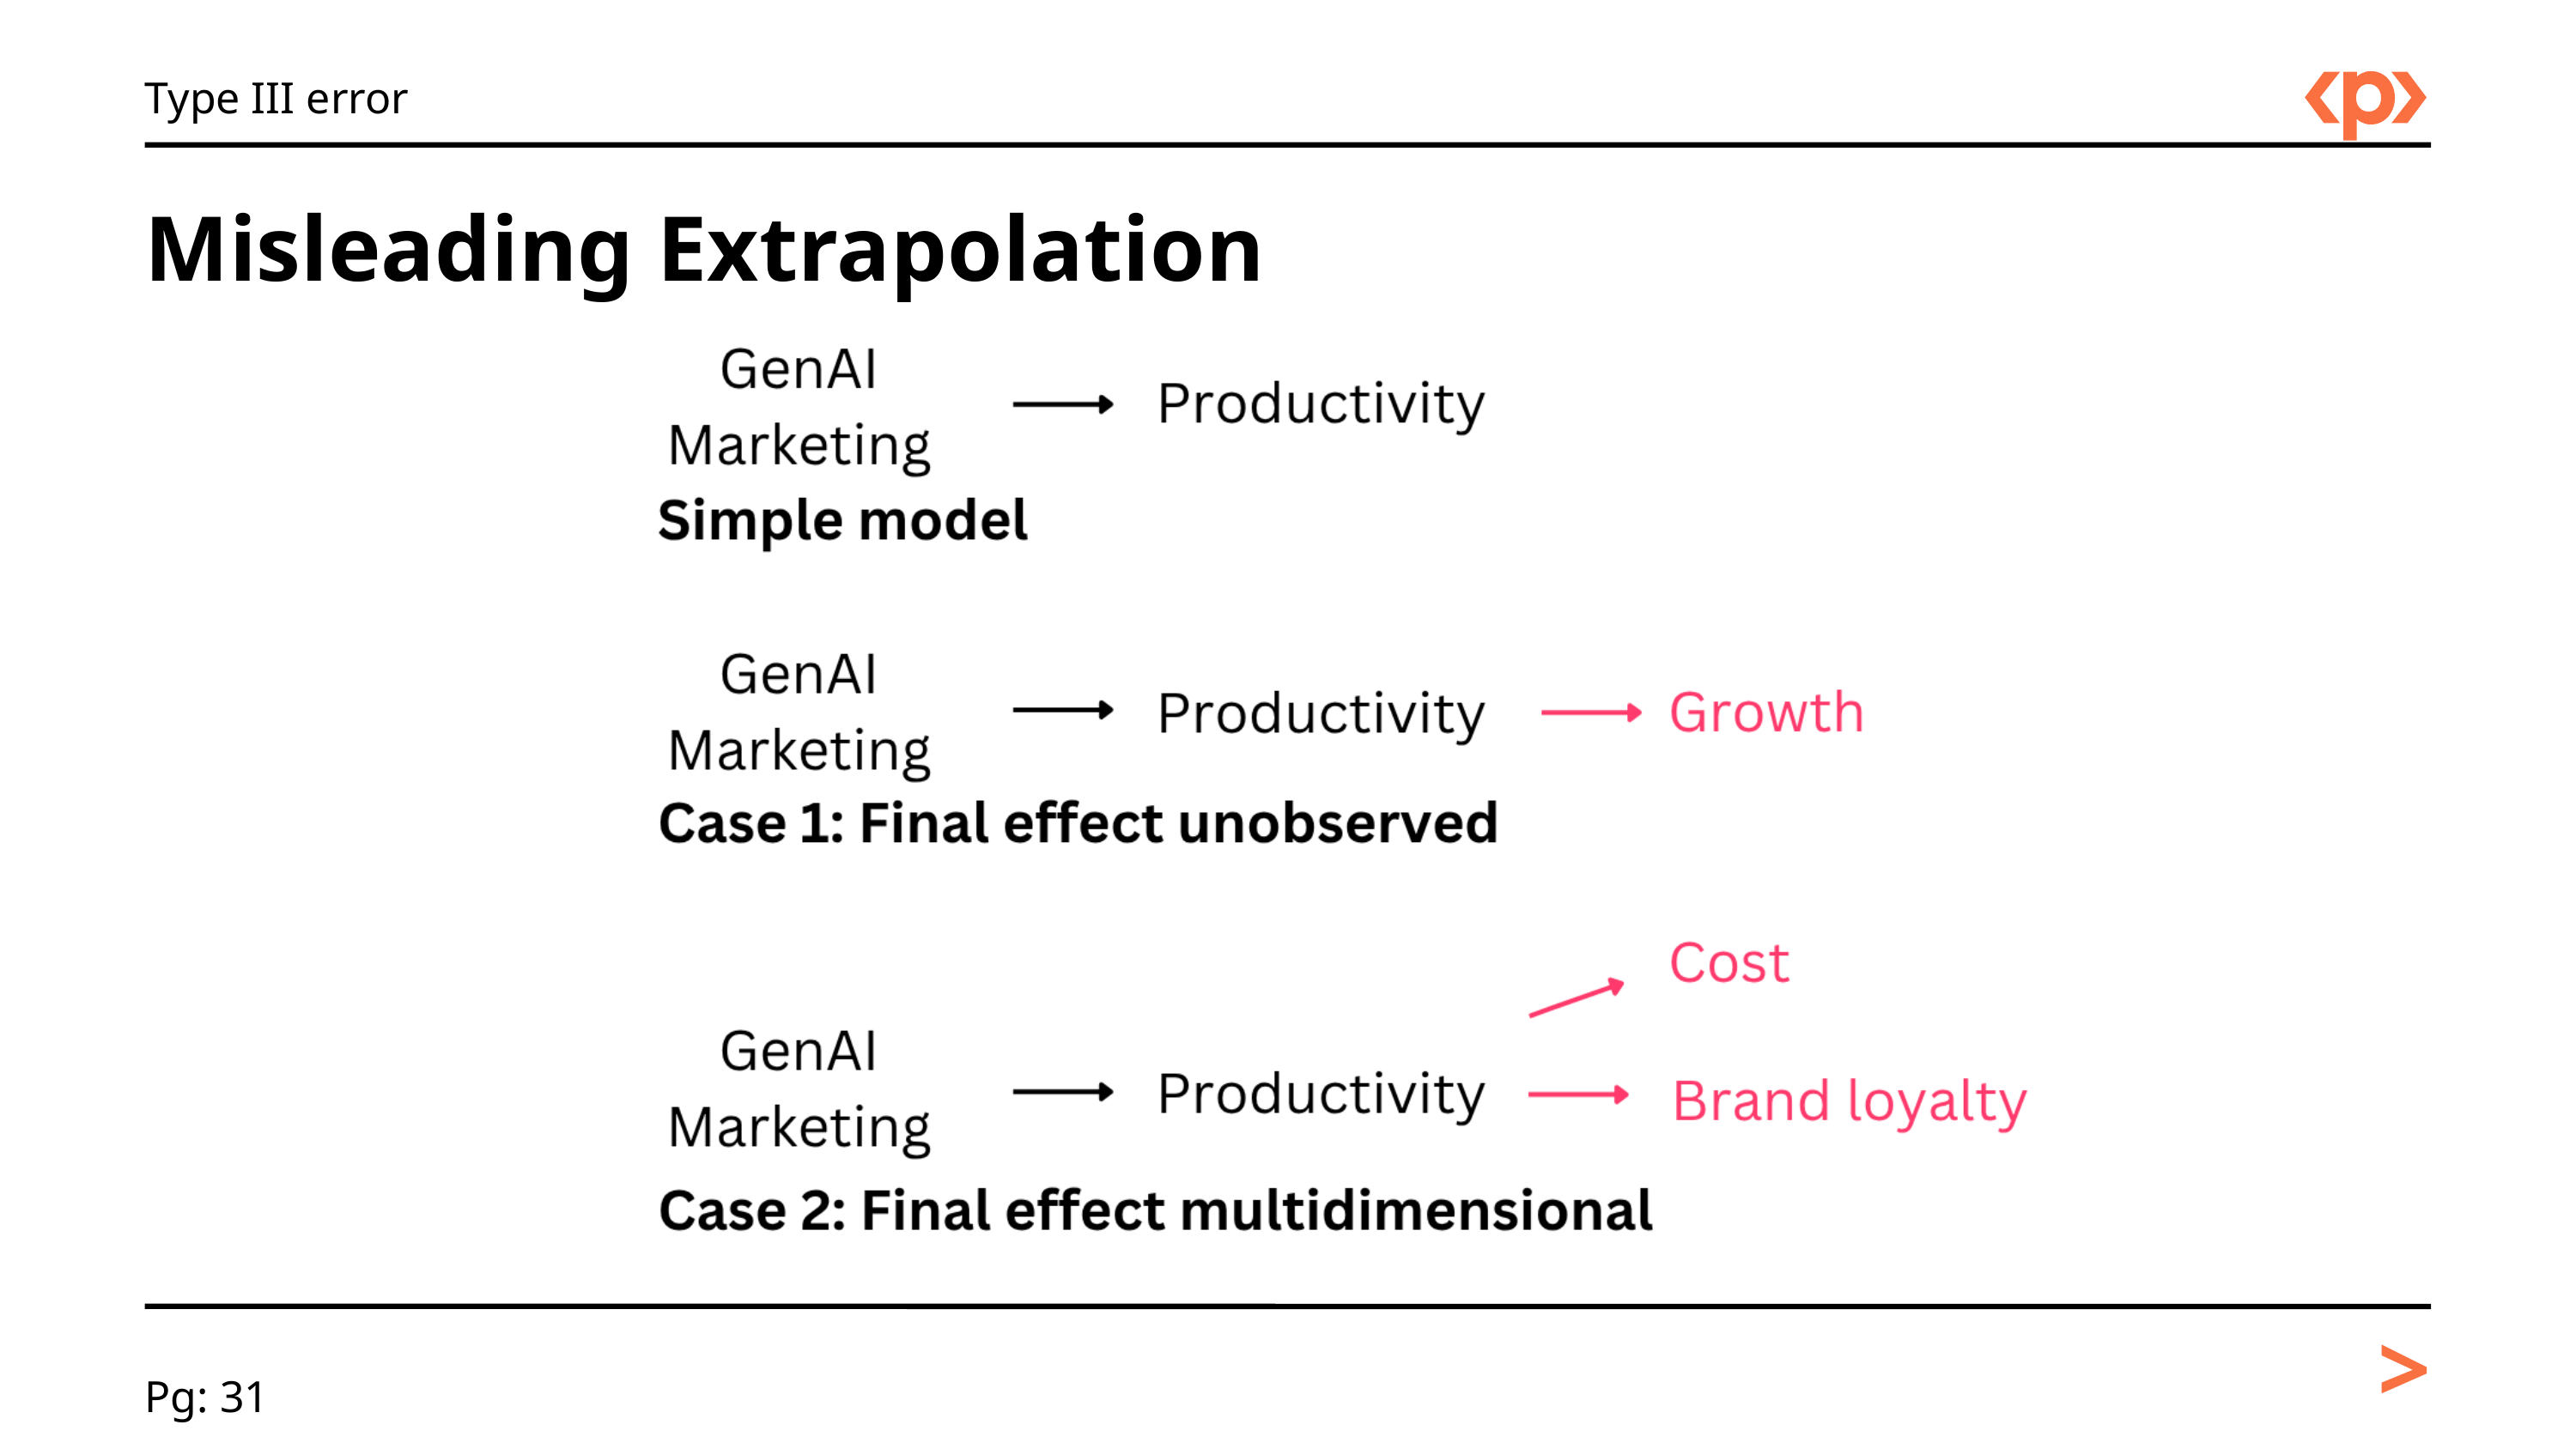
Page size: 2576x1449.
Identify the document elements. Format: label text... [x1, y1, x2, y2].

text_box Pg: 31 [144, 1349, 280, 1422]
text_box > [2378, 1291, 2432, 1422]
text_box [2300, 66, 2432, 145]
text_box Misleading Extrapolation [144, 173, 1675, 300]
text_box Type III error [144, 62, 494, 123]
picture [643, 320, 2044, 1255]
